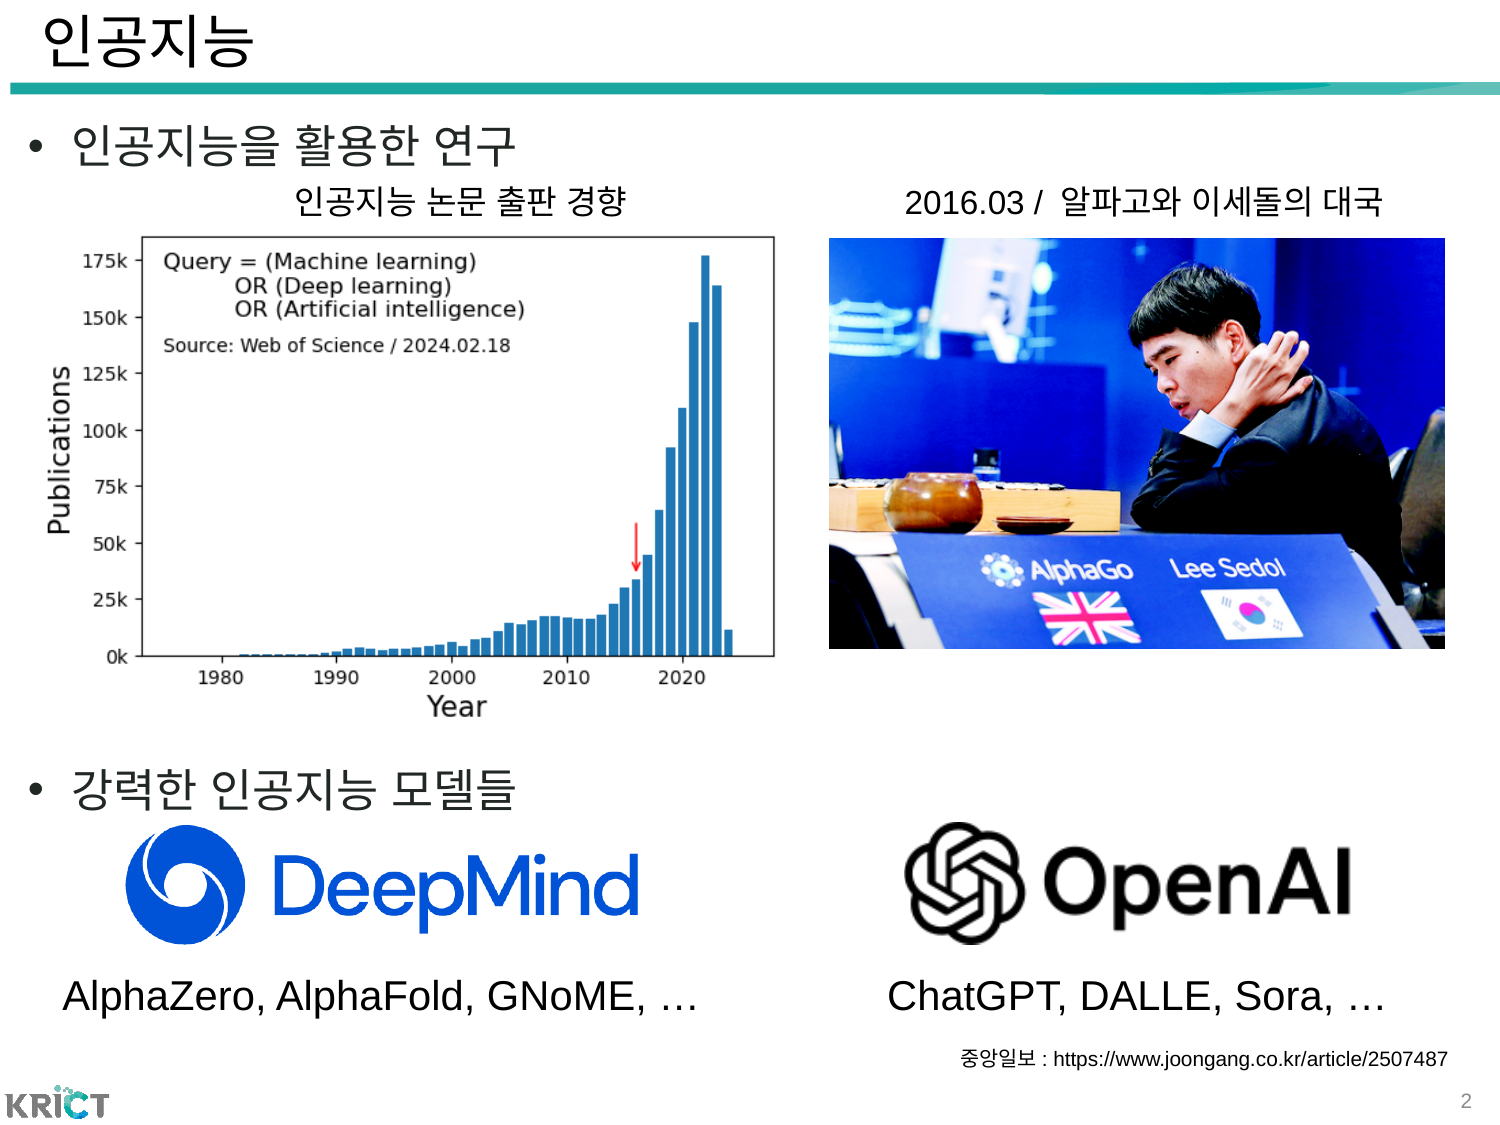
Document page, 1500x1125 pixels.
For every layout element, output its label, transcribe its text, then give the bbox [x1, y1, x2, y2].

text_box ChatGPT, DALLE, Sora, … [872, 961, 1403, 1027]
slide_number 2 [1149, 1085, 1488, 1116]
list 중앙일보: https://www.joongang.co.kr/article/2507487 [945, 970, 1492, 1078]
picture [125, 825, 638, 945]
picture [33, 223, 787, 736]
picture [829, 238, 1445, 649]
picture [904, 822, 1356, 945]
picture [4, 1085, 110, 1121]
text_box 인공지능 논문 출판 경향 [280, 174, 643, 223]
text_box AlphaZero, AlphaFold, GNoME, … [47, 961, 715, 1027]
list 인공지능을 활용한 연구 강력한 인공지능 모델들 [12, 104, 1488, 1068]
title 인공지능 [26, 5, 1460, 83]
text_box 2016.03 / 알파고와 이세돌의 대국 [889, 174, 1400, 229]
